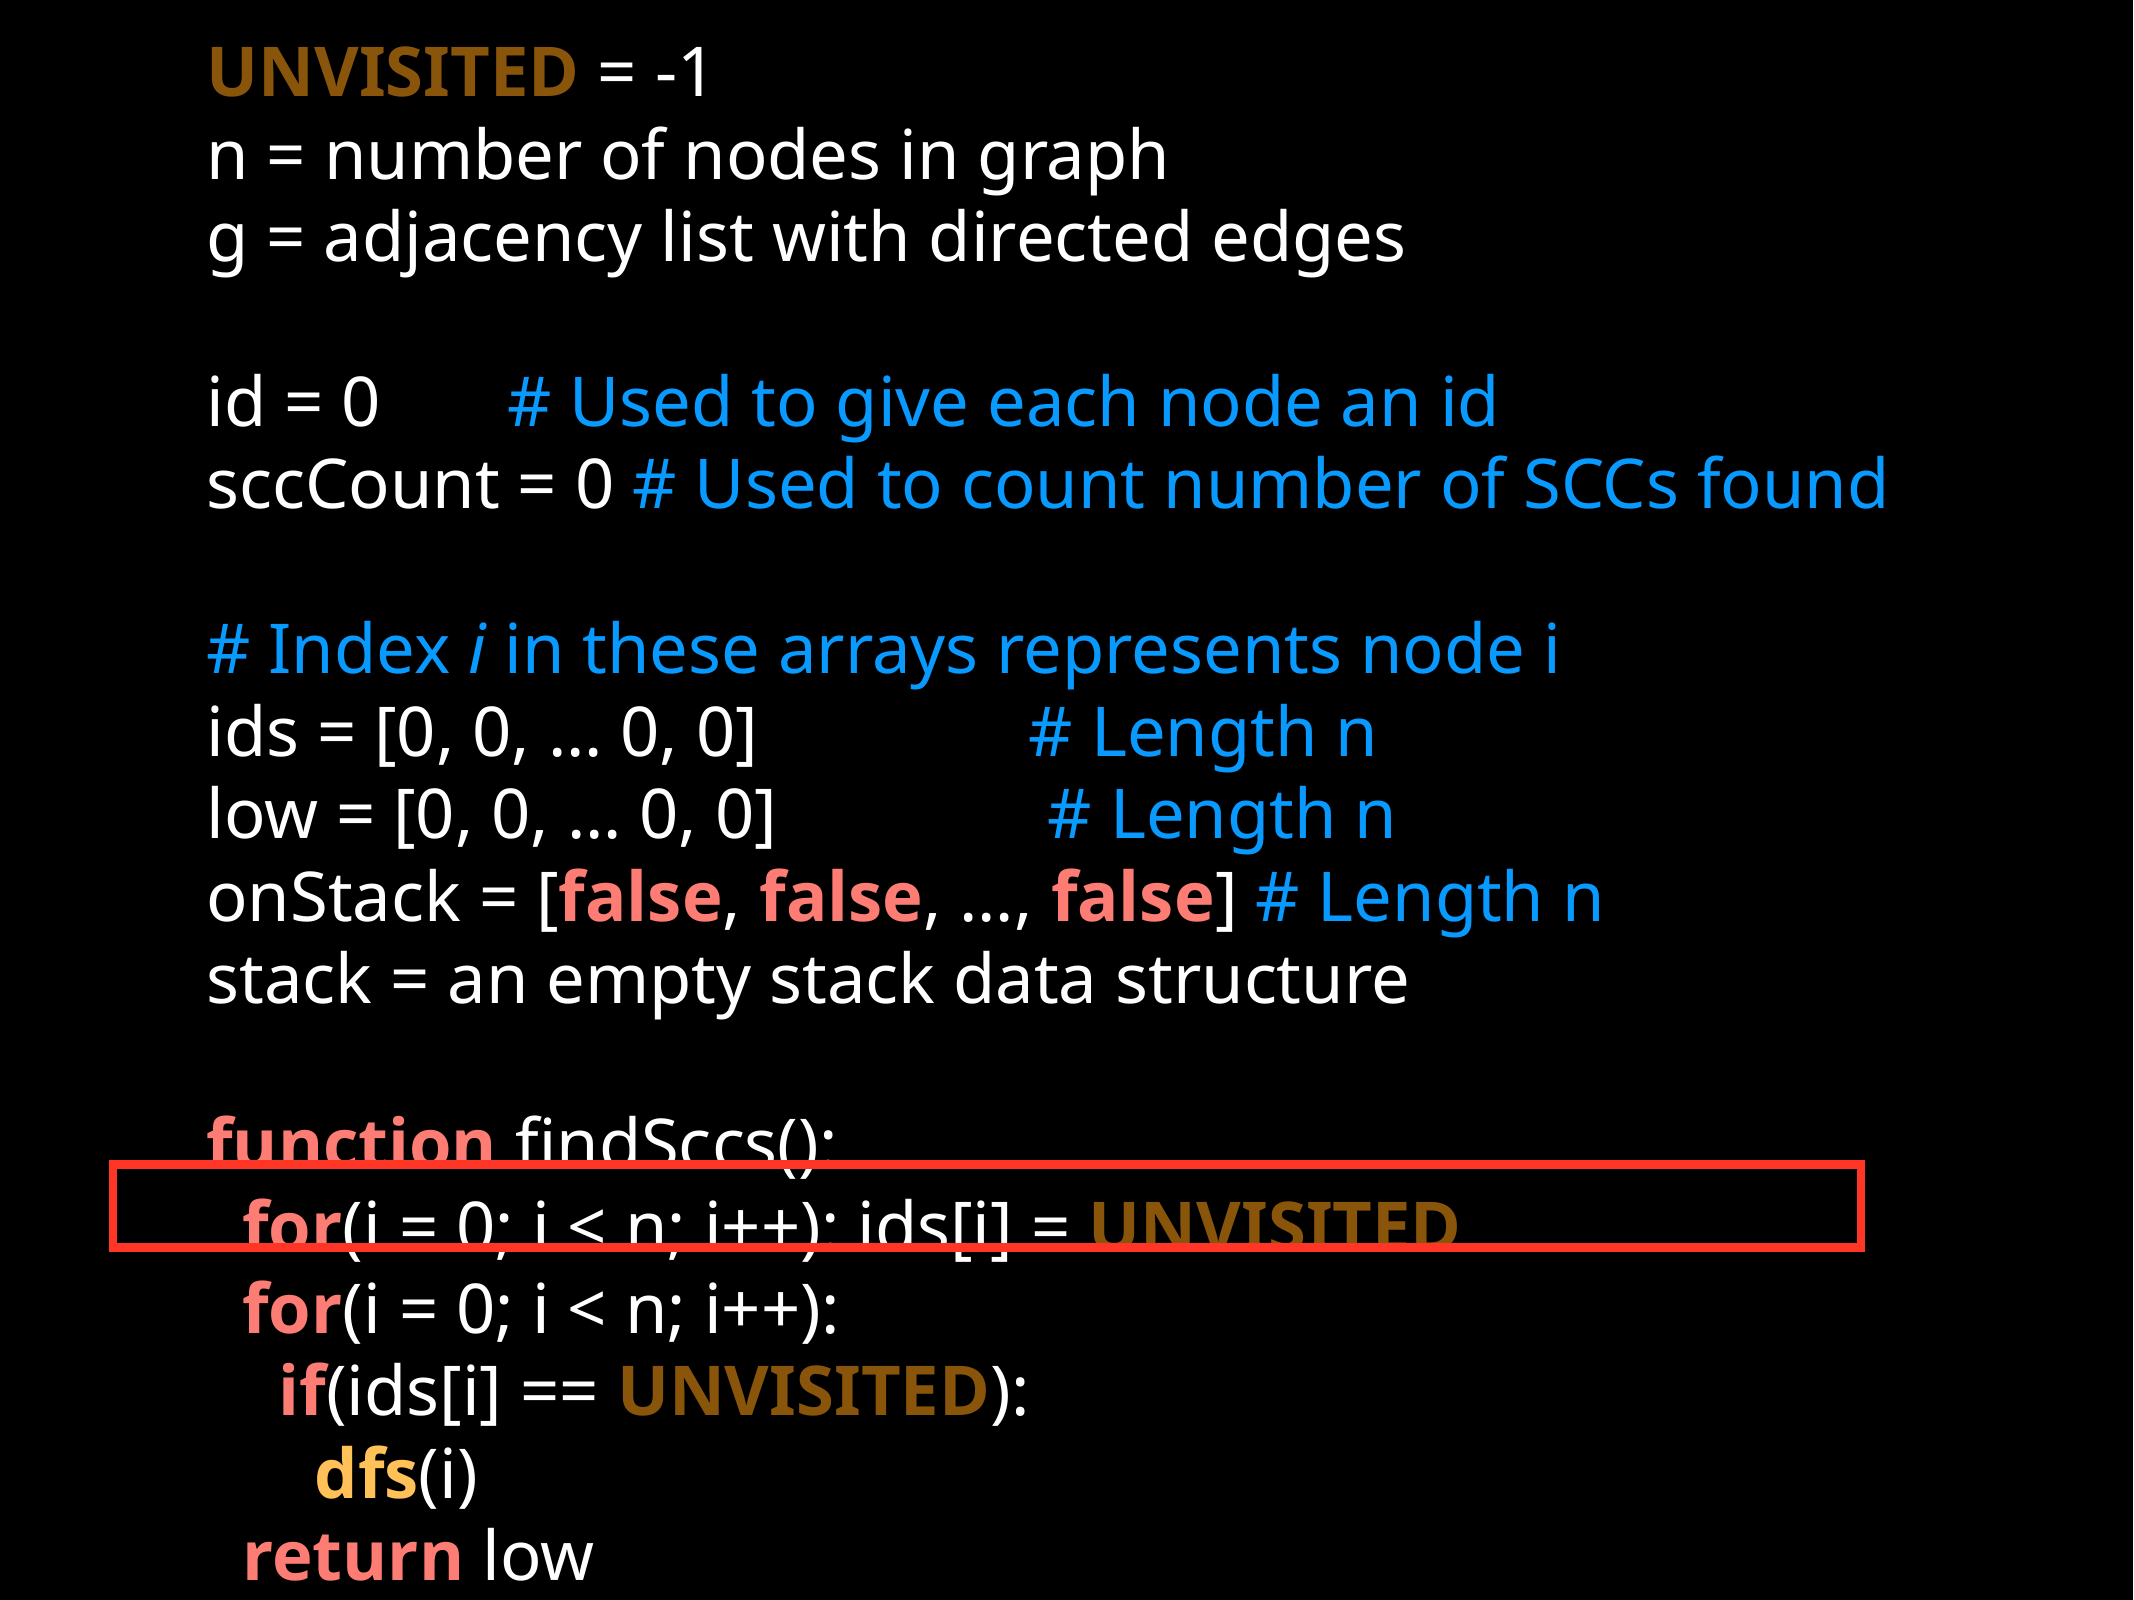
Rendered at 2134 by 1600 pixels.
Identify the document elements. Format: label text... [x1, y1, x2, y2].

text_box [112, 1164, 1861, 1248]
text_box UNVISITED = -1 n = number of nodes in graph g = adjacency list with directed edges id = 0 # Used to give each node an id sccCount = 0 # Used to count number of SCCs found # Index i in these arrays represents node i ids = [0, 0, … 0, 0] # Length n low = [0, 0, … 0, 0] # Length n onStack = [false, false, …, false] # Length n stack = an empty stack data structure function findSccs(): for(i = 0; i < n; i++): ids[i] = UNVISITED for(i = 0; i < n; i++): if(ids[i] == UNVISITED): dfs(i) return low [198, 19, 1900, 1600]
